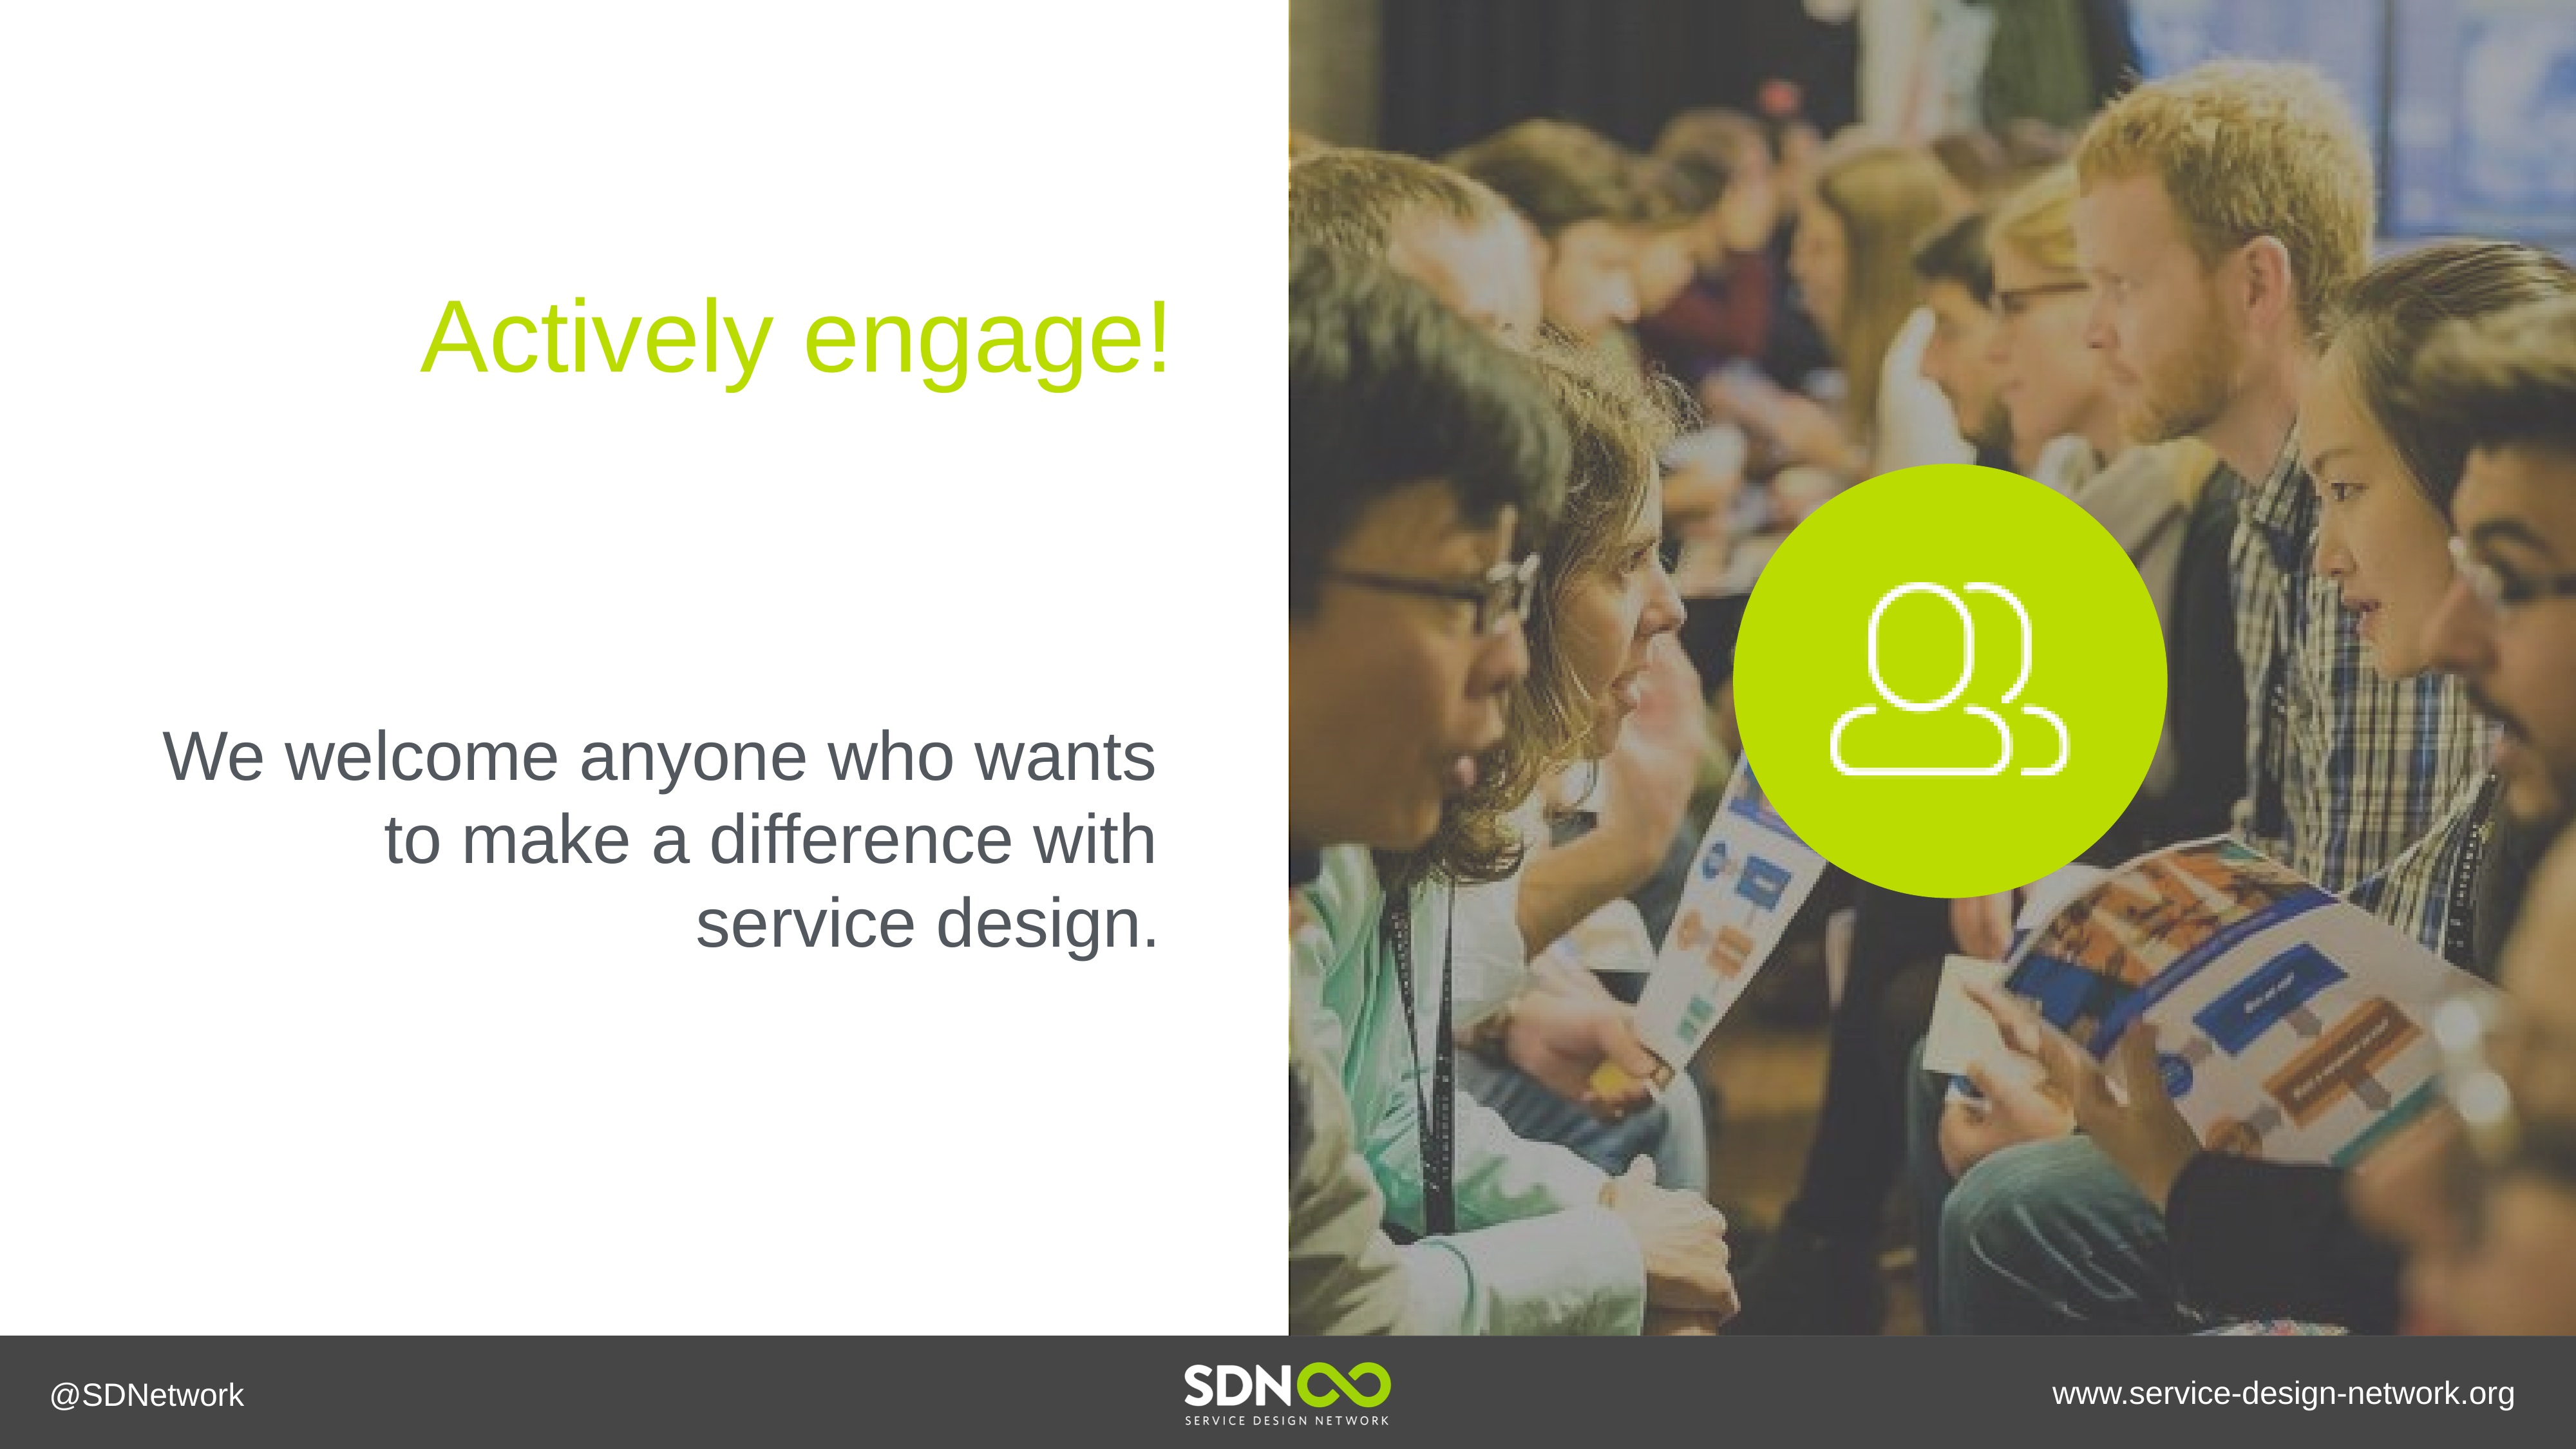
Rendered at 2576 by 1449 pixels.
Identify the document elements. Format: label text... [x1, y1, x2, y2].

text_box @SDNetwork [14, 1348, 659, 1439]
text_box We welcome anyone who wants to make a difference with service design. [0, 665, 1186, 1099]
text_box www.service-design-network.org [2027, 1345, 2576, 1437]
picture [1167, 1344, 1409, 1443]
text_box [0, 1335, 2576, 1449]
text_box Actively engage! [42, 311, 1186, 701]
picture [1289, 0, 2576, 1336]
